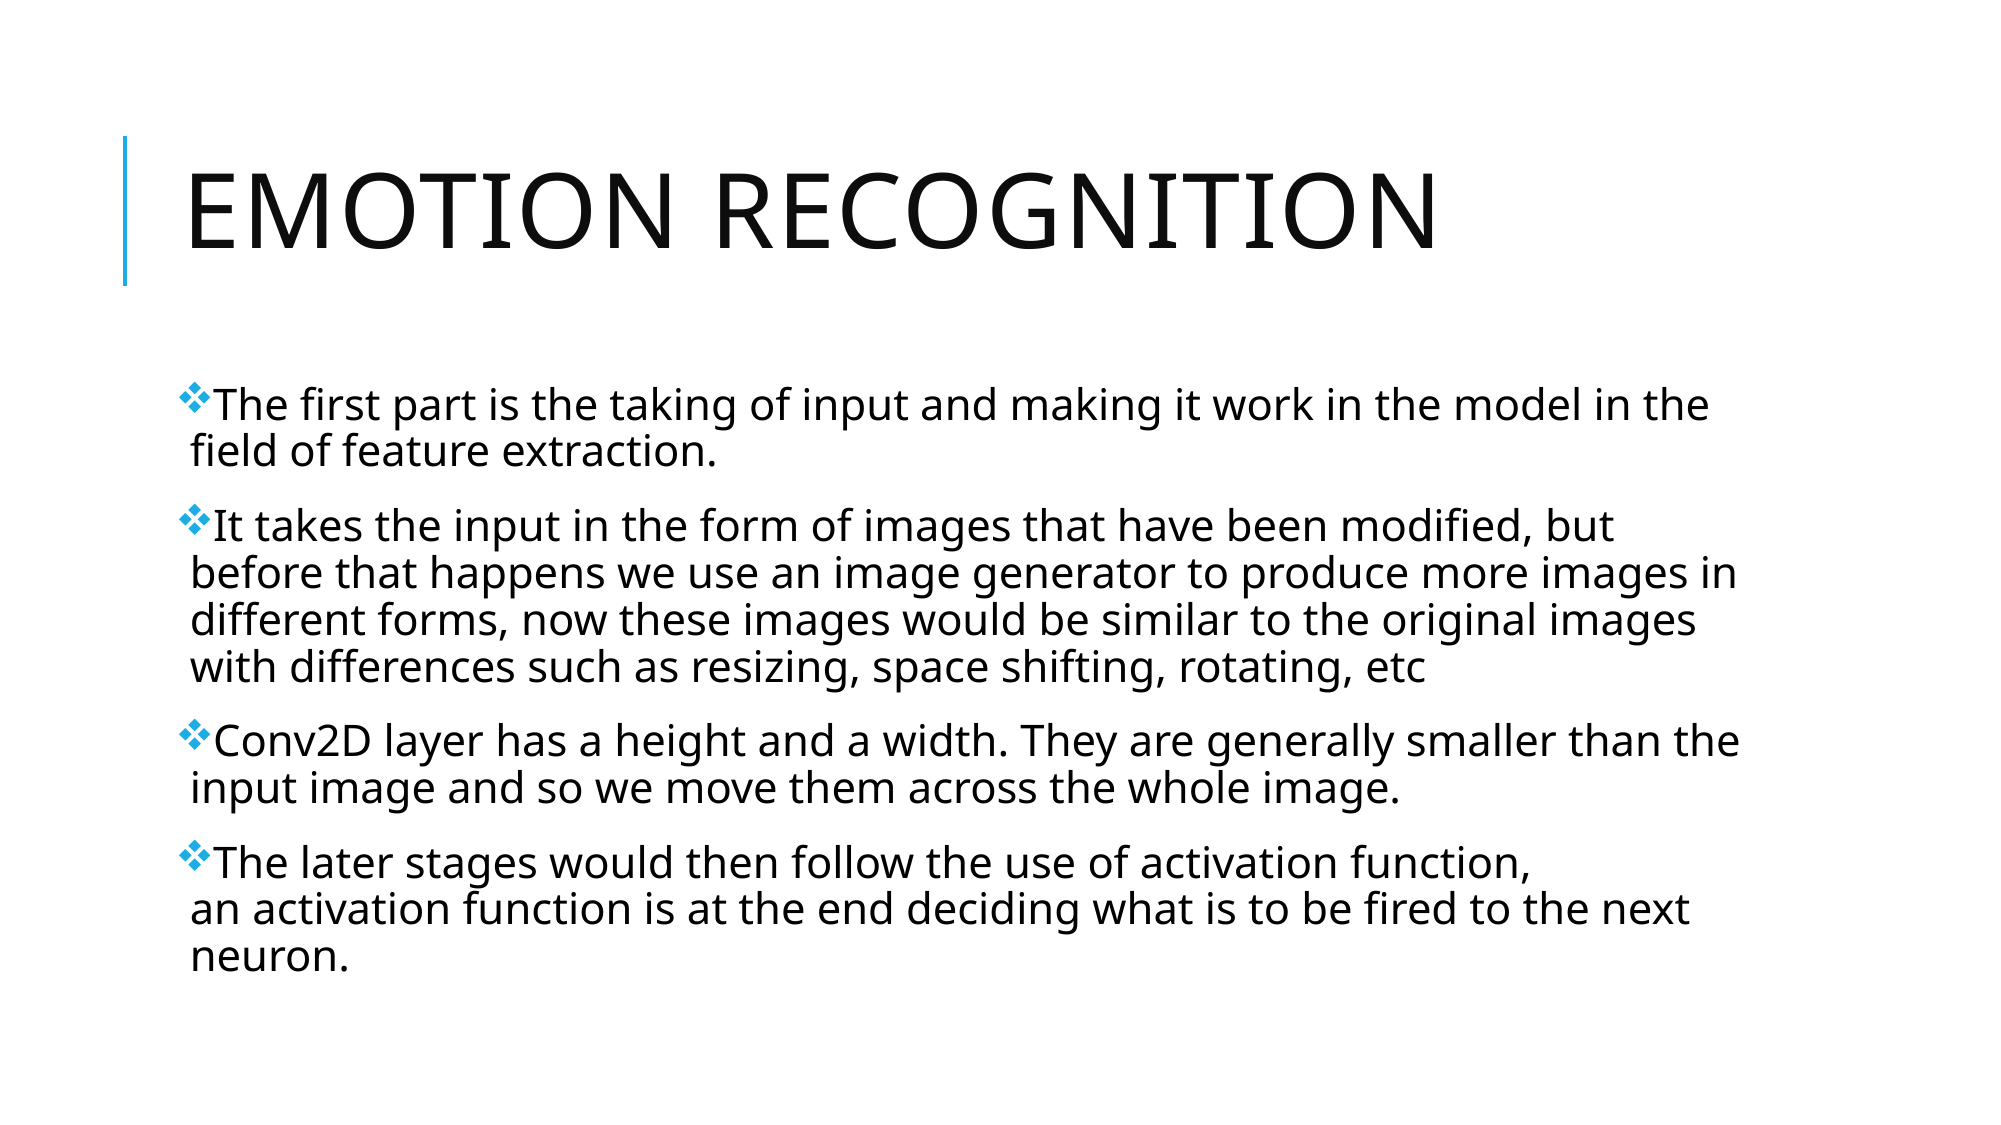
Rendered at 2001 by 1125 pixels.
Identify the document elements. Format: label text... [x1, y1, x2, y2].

title Emotion recognition [168, 96, 1763, 342]
list The first part is the taking of input and making it work in the model in the field of feature extraction. It takes the input in the form of images that have been modified, but before that happens we use an image generator to produce more images in different forms, now these images would be similar to the original images with differences such as resizing, space shifting, rotating, etc Conv2D layer has a height and a width. They are generally smaller than the input image and so we move them across the whole image. The later stages would then follow the use of activation function, an activation function is at the end deciding what is to be fired to the next neuron. [168, 375, 1763, 1000]
